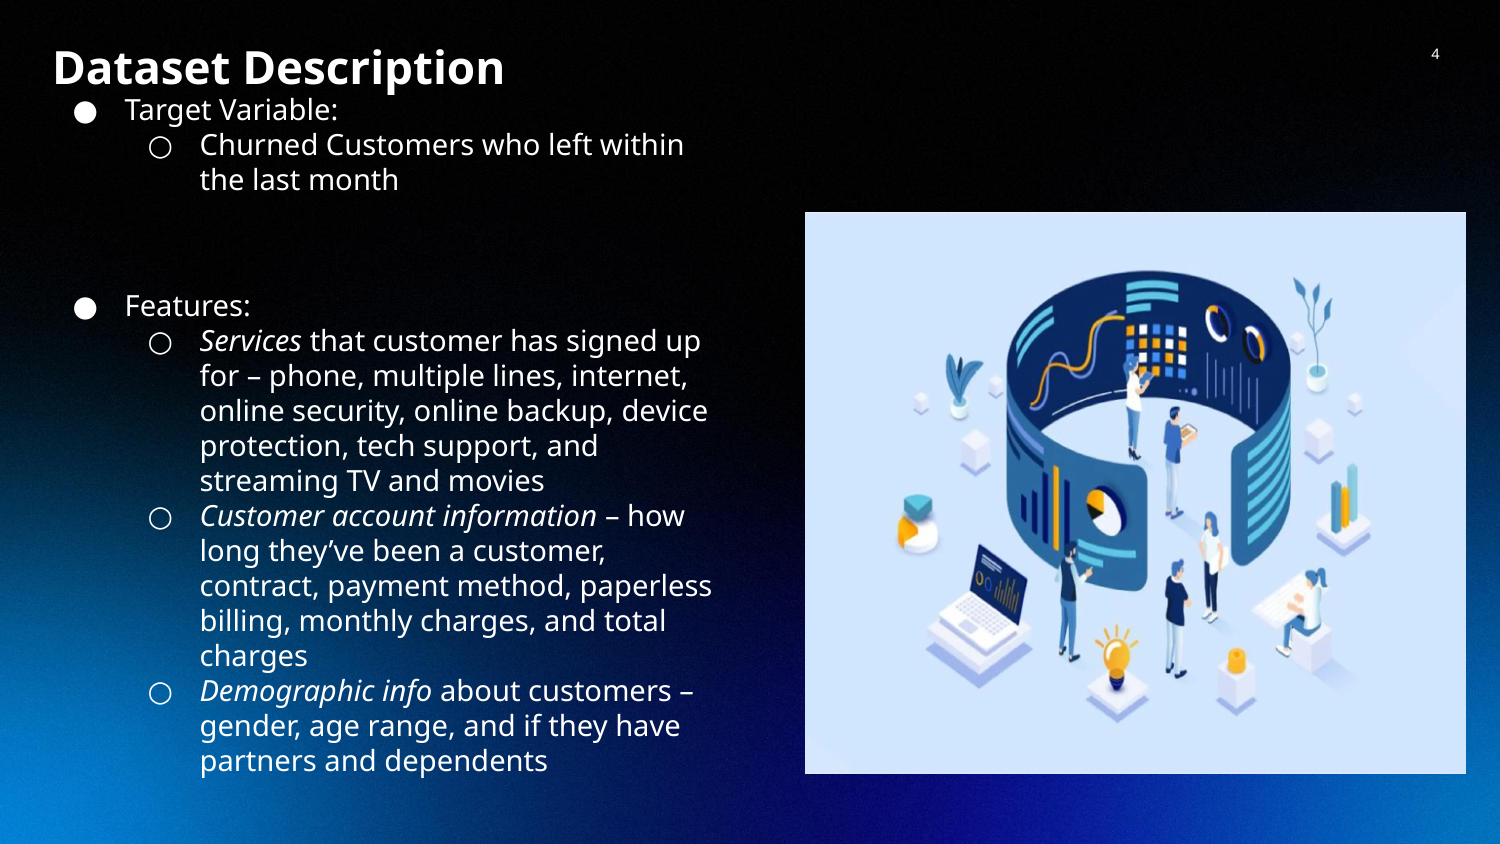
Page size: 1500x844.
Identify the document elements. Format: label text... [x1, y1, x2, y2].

picture [0, 0, 1500, 844]
slide_number ‹#› [1425, 35, 1440, 75]
subtitle Dataset Description [52, 23, 1425, 123]
subtitle Target Variable: Churned Customers who left within the last month Features: Services that customer has signed up for – phone, multiple lines, internet, online security, online backup, device protection, tech support, and streaming TV and movies Customer account information – how long they’ve been a customer, contract, payment method, paperless billing, monthly charges, and total charges Demographic info about customers – gender, age range, and if they have partners and dependents [49, 91, 728, 778]
